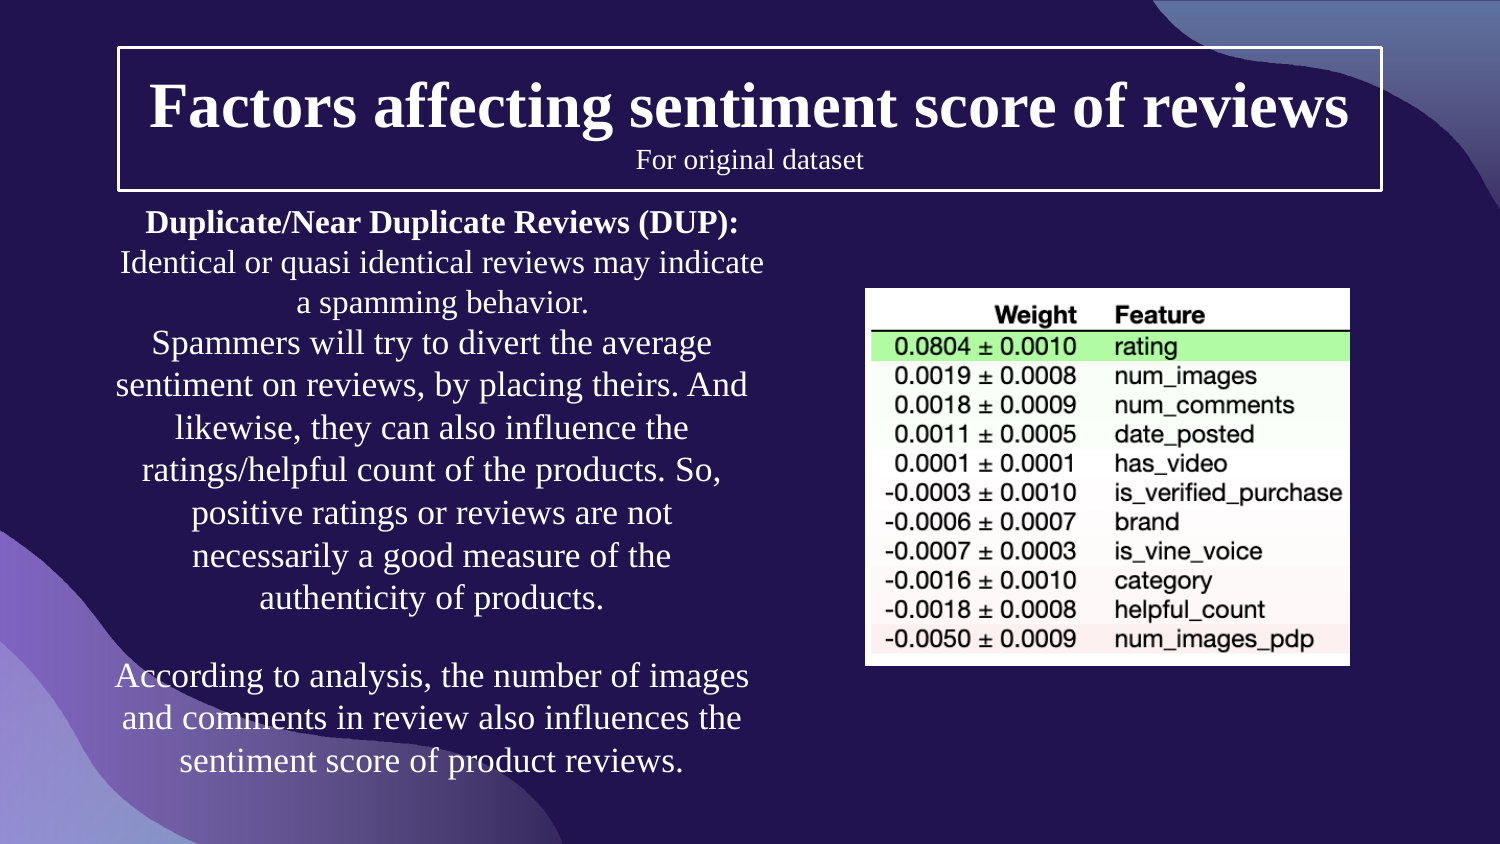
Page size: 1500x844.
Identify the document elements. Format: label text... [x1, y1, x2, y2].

picture [865, 288, 1350, 667]
text_box Duplicate/Near Duplicate Reviews (DUP): Identical or quasi identical reviews may indicate a spamming behavior. [21, 185, 790, 336]
text_box Spammers will try to divert the average sentiment on reviews, by placing theirs. And likewise, they can also influence the ratings/helpful count of the products. So, positive ratings or reviews are not necessarily a good measure of the authenticity of products. According to analysis, the number of images and comments in review also influences the sentiment score of product reviews. [97, 336, 767, 745]
text_box Factors affecting sentiment score of reviews For original dataset [118, 47, 1382, 191]
